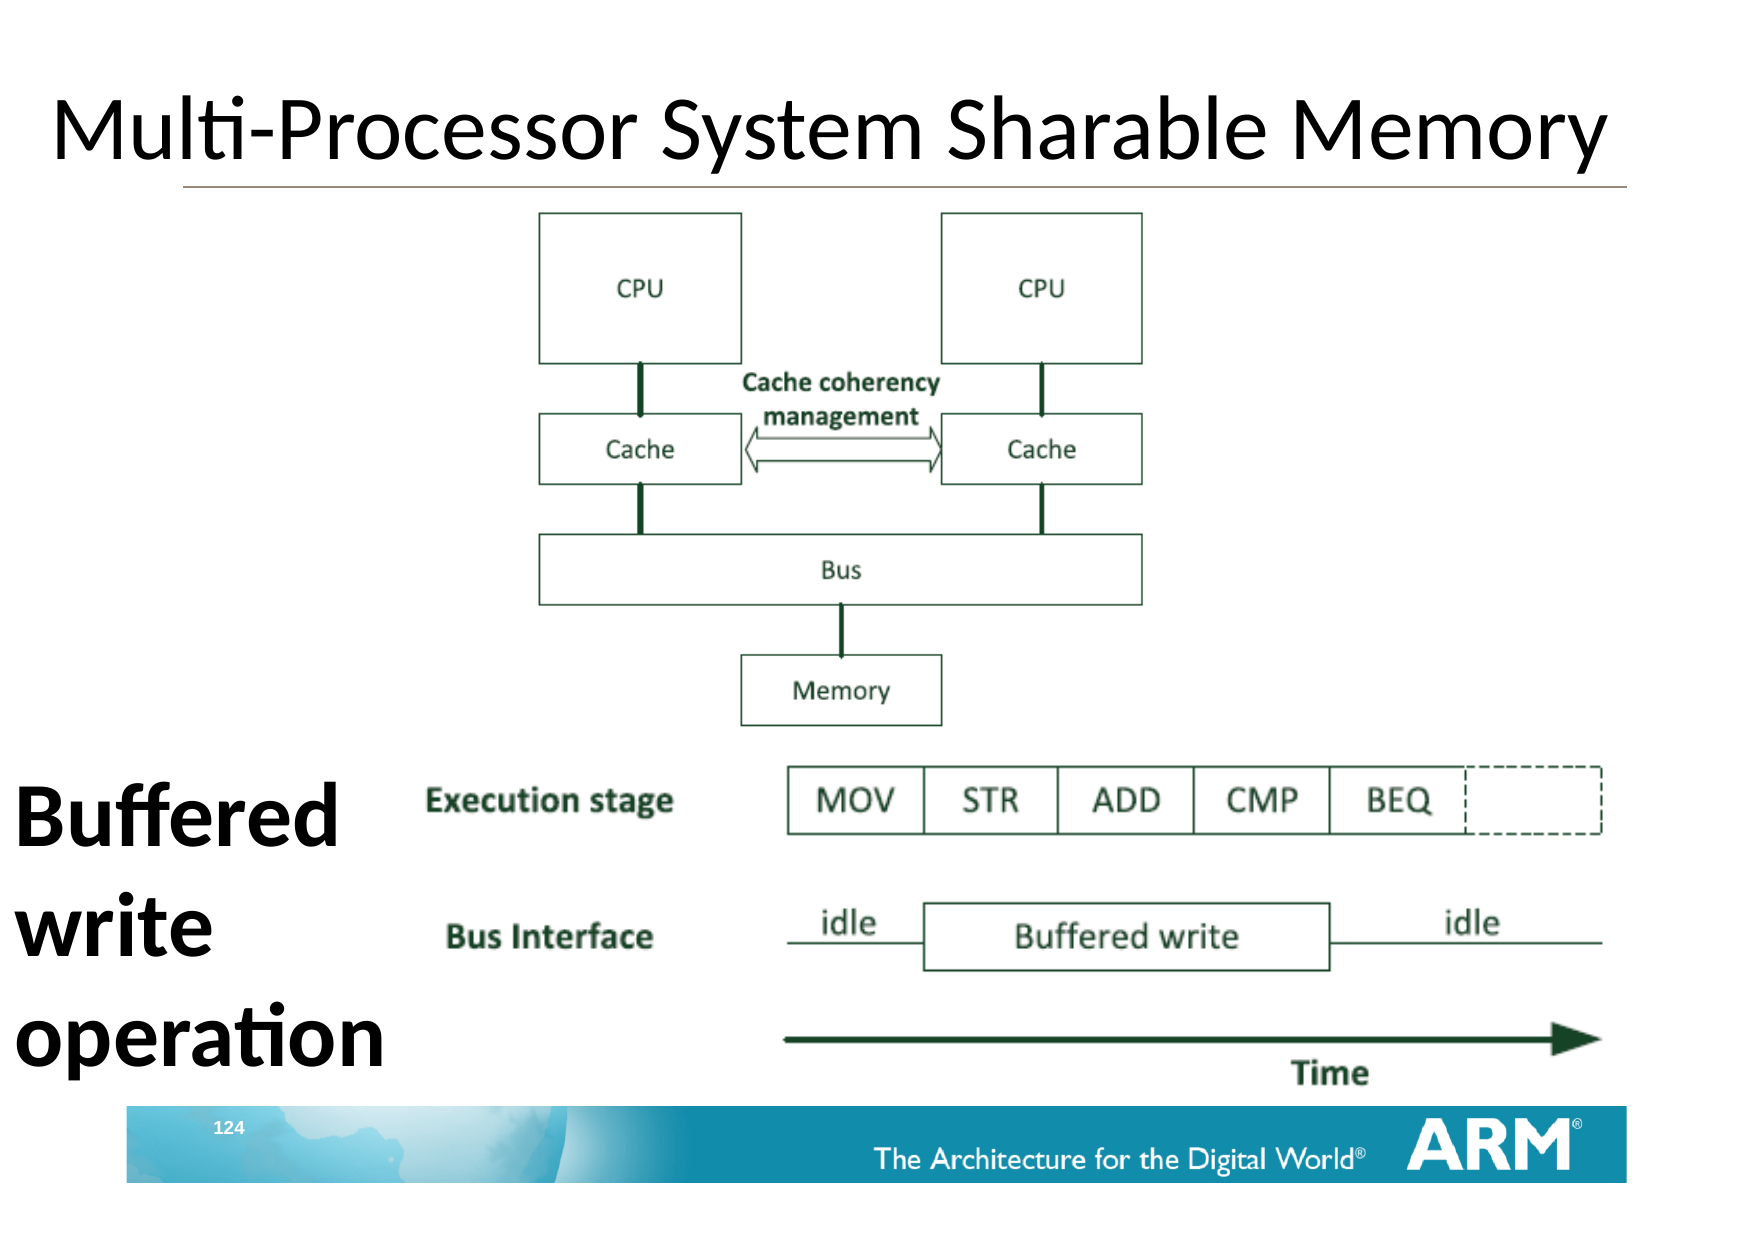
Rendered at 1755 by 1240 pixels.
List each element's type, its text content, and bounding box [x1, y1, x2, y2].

title Multi-Processor System Sharable Memory [50, 80, 1657, 172]
slide_number 124 [198, 1115, 287, 1176]
text_box Buffered write operation [0, 747, 355, 1093]
picture [126, 1106, 1627, 1183]
picture [357, 194, 1624, 1092]
